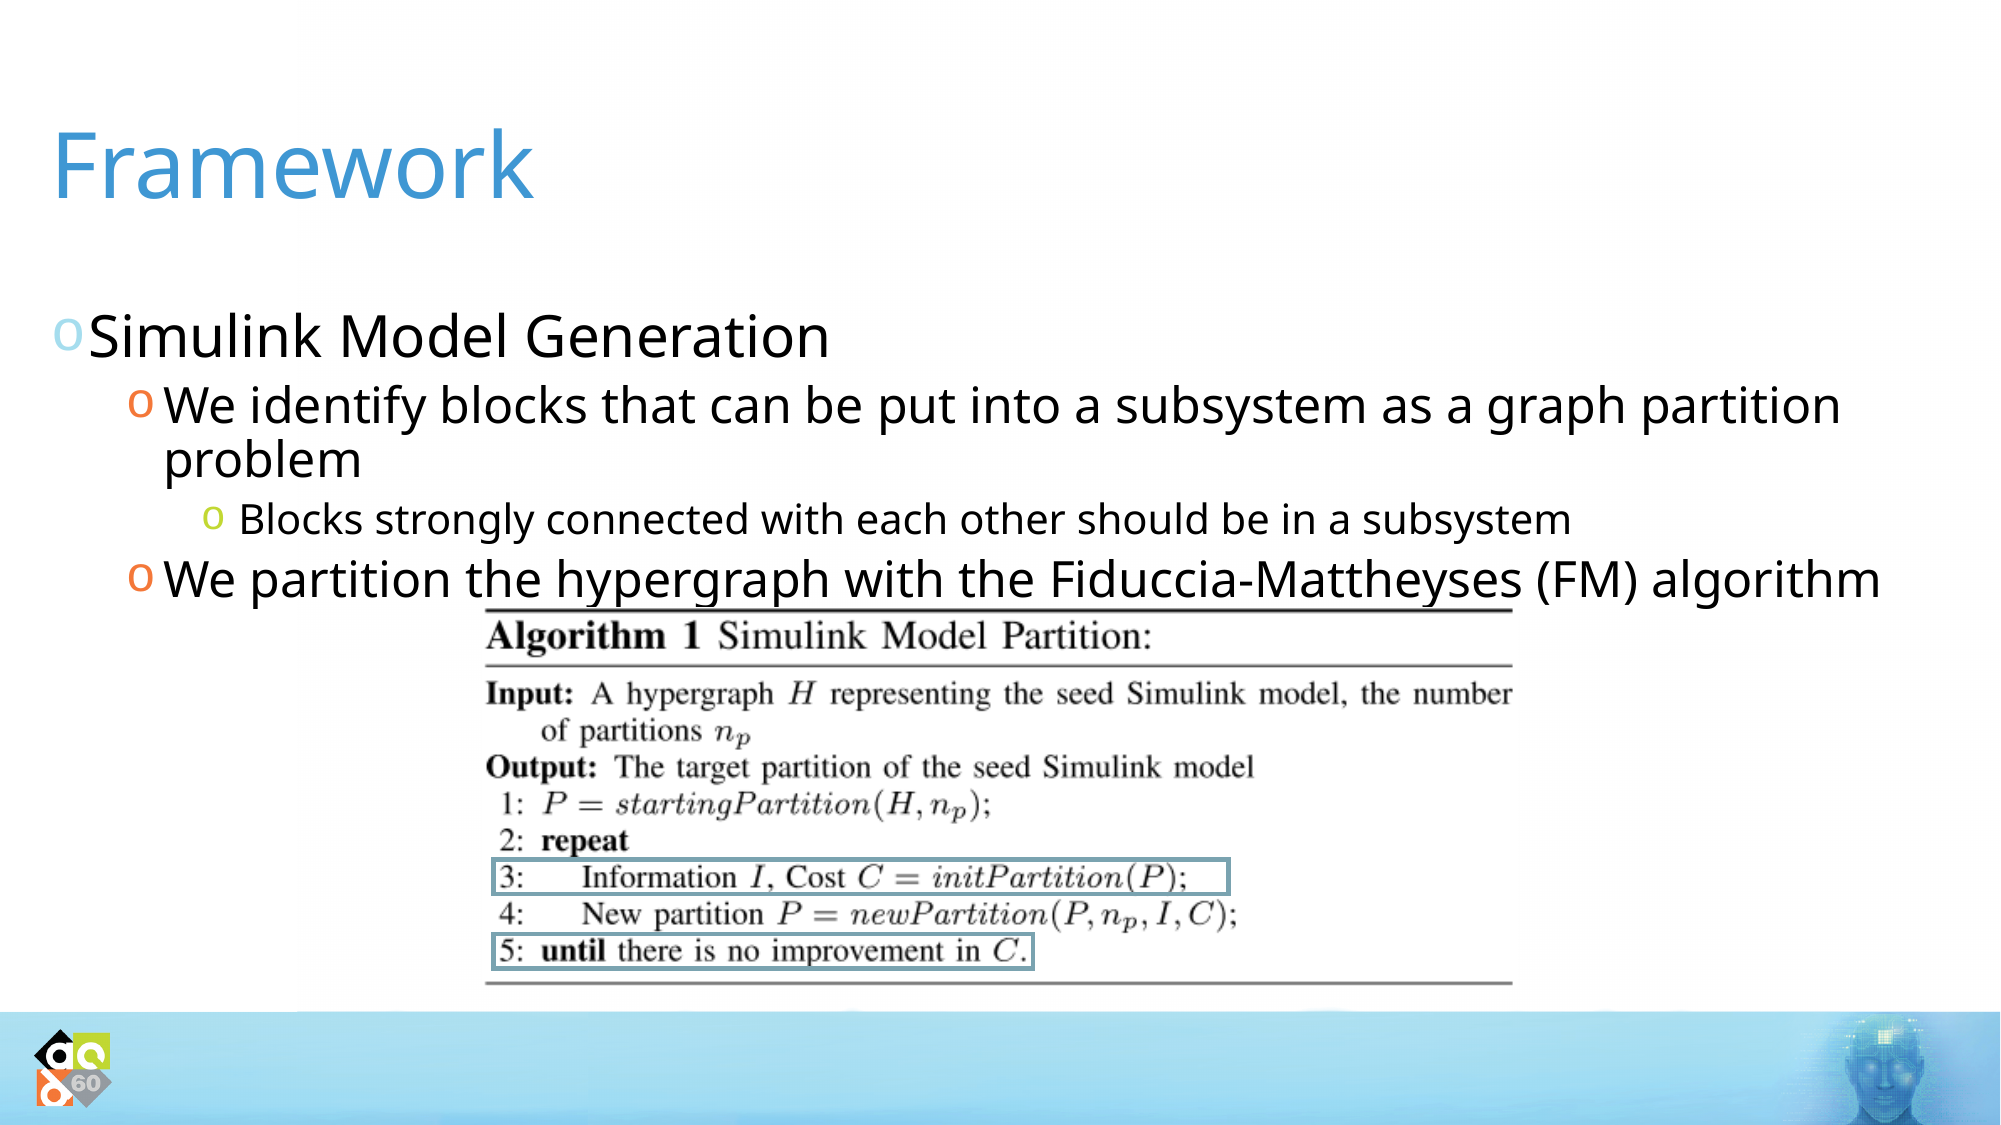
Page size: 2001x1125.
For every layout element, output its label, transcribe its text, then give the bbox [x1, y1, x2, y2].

list Simulink Model Generation We identify blocks that can be put into a subsystem as a graph partition problem Blocks strongly connected with each other should be in a subsystem We partition the hypergraph with the Fiduccia-Mattheyses (FM) algorithm [35, 299, 1959, 987]
picture [0, 0, 2001, 1125]
title Framework [35, 59, 1959, 278]
